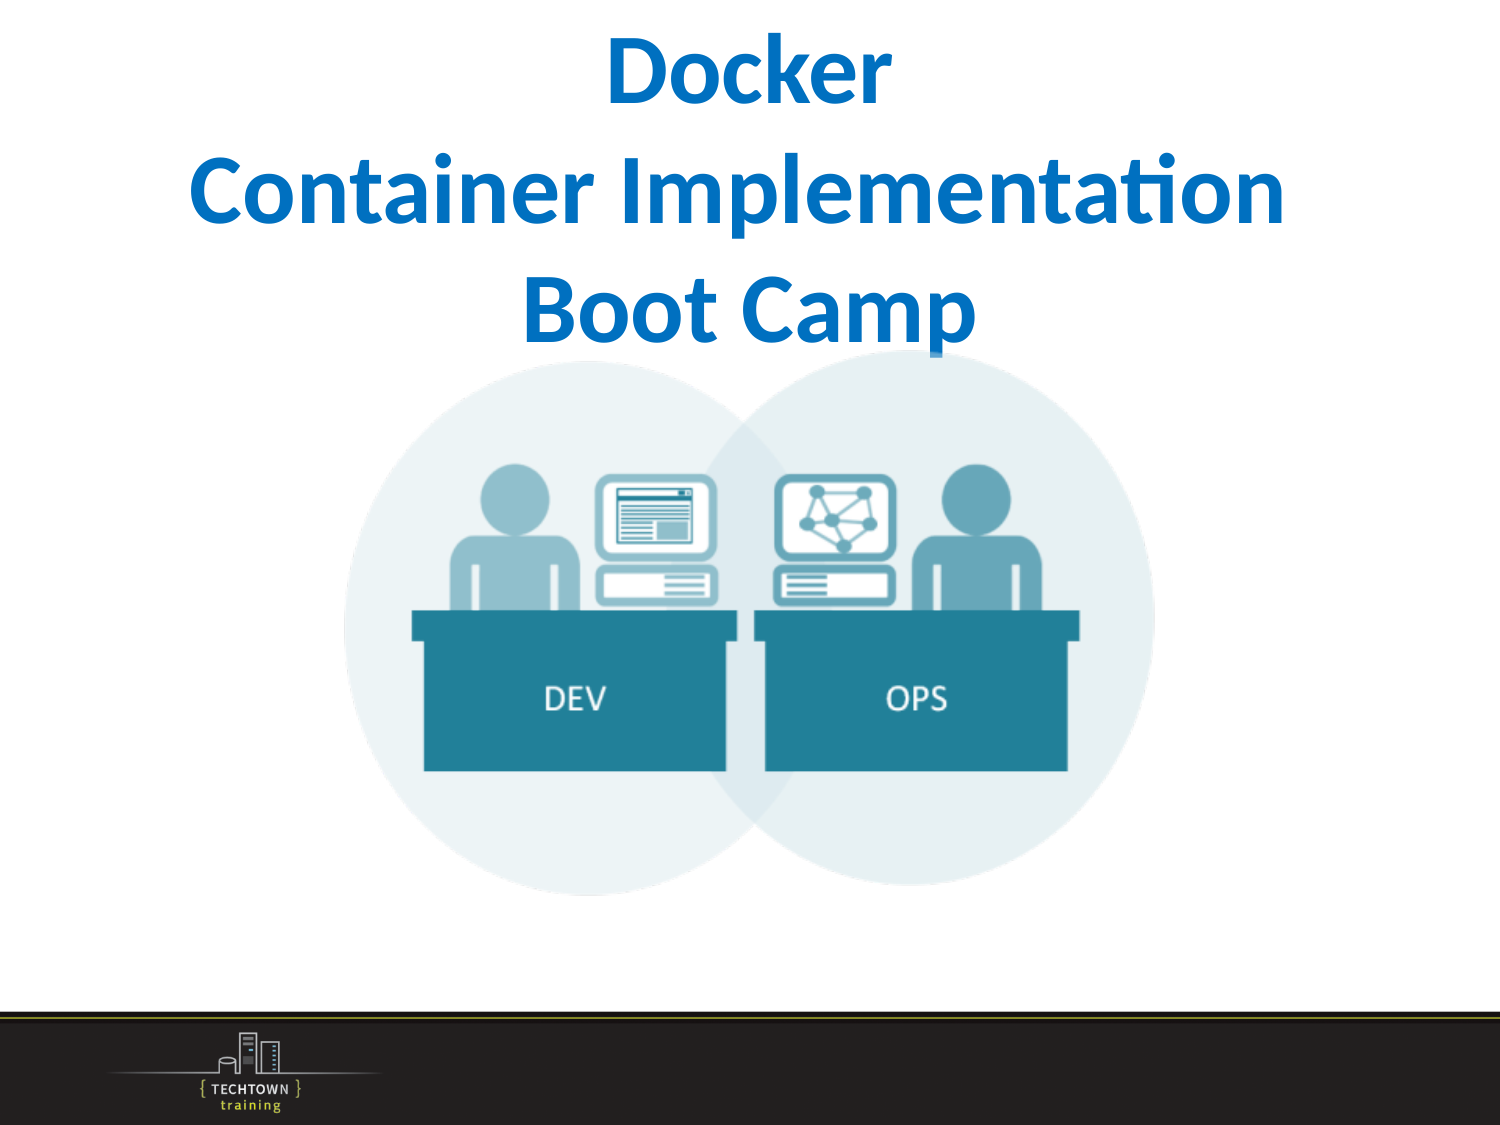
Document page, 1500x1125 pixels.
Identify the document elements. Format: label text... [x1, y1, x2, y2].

title Docker Container Implementation Boot Camp [112, 62, 1388, 304]
picture [0, 0, 1500, 1125]
